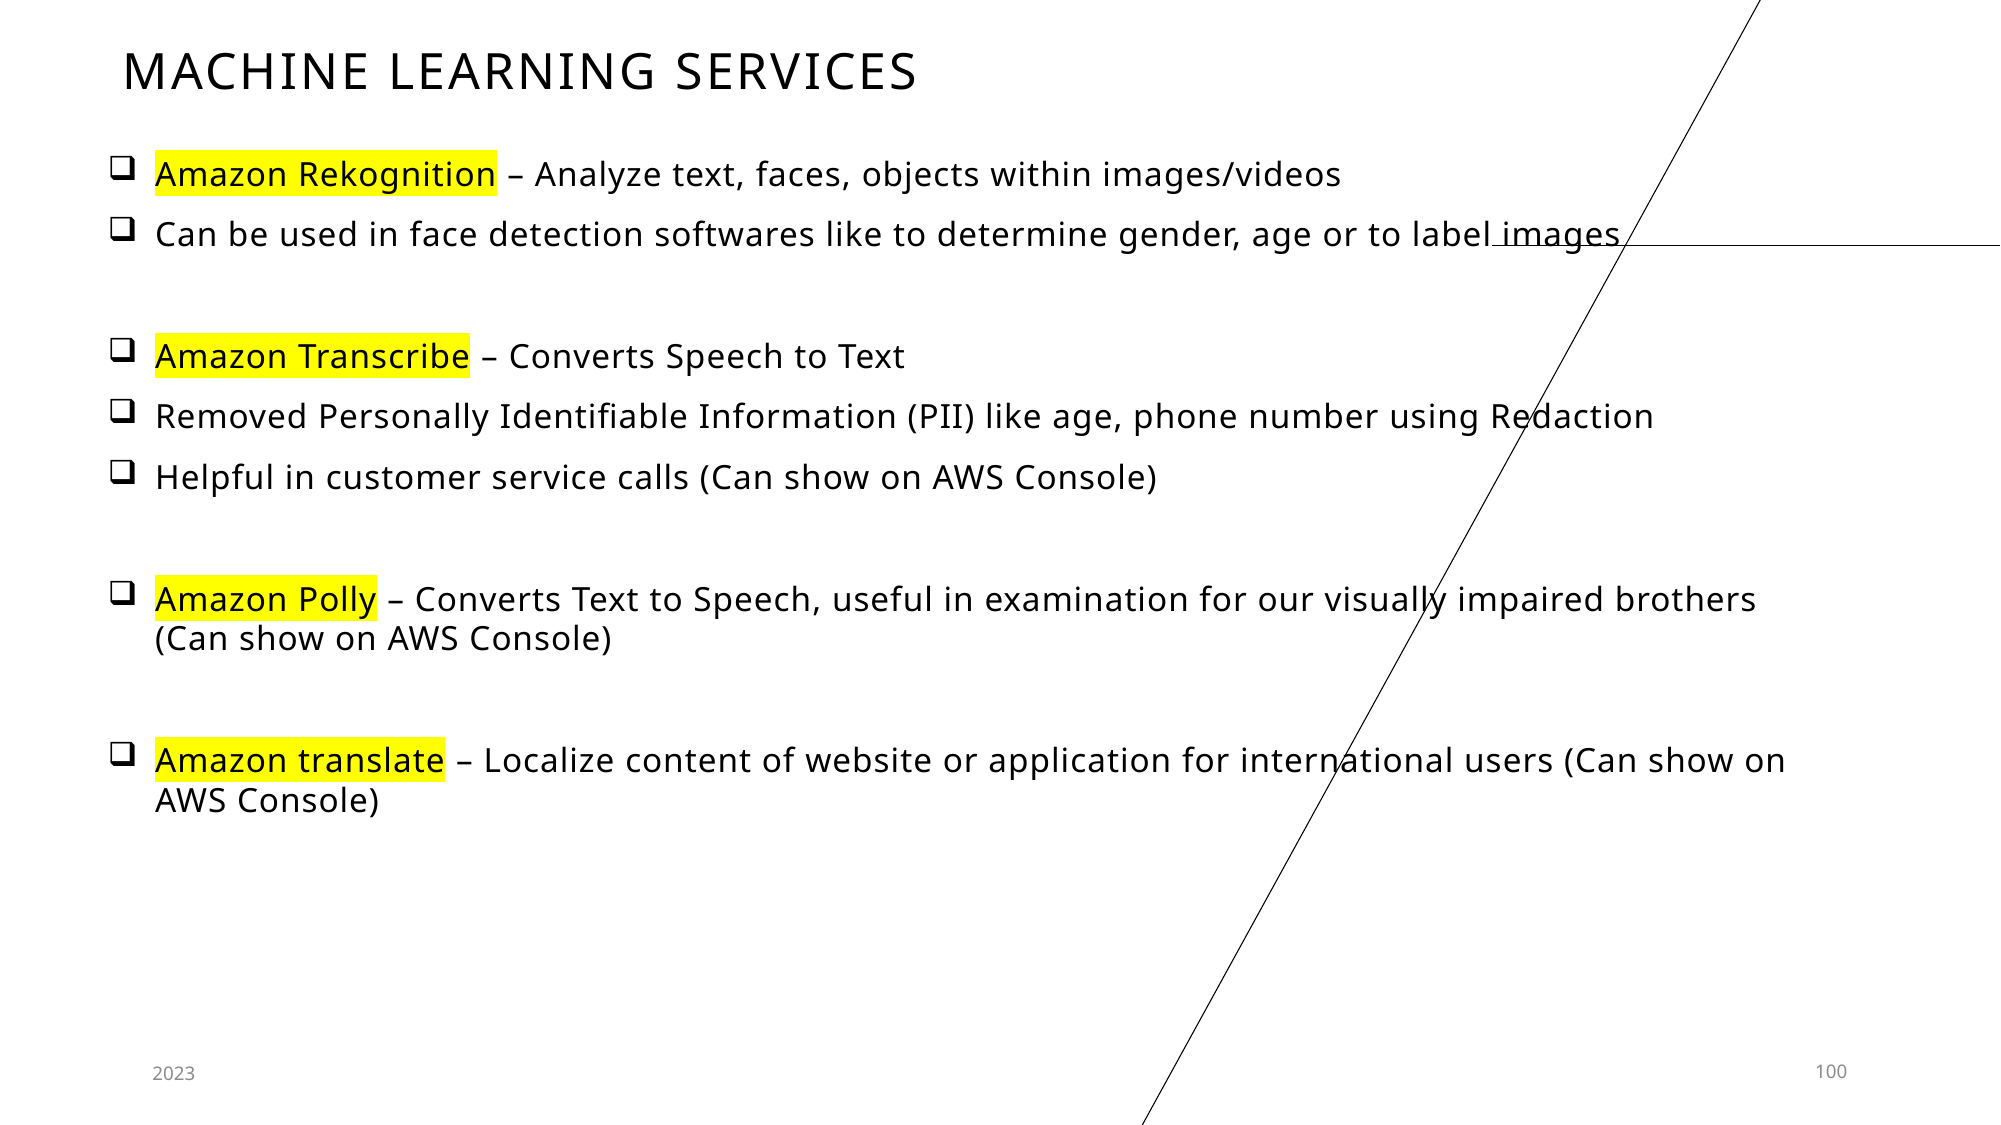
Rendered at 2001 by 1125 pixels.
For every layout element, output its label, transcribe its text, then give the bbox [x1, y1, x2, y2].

list Amazon Rekognition – Analyze text, faces, objects within images/videos Can be used in face detection softwares like to determine gender, age or to label images Amazon Transcribe – Converts Speech to Text Removed Personally Identifiable Information (PII) like age, phone number using Redaction Helpful in customer service calls (Can show on AWS Console) Amazon Polly – Converts Text to Speech, useful in examination for our visually impaired brothers (Can show on AWS Console) Amazon translate – Localize content of website or application for international users (Can show on AWS Console) [93, 145, 1848, 945]
slide_number 100 [1412, 1042, 1863, 1103]
title Machine learning services [108, 23, 1445, 108]
slide_number 2023 [137, 1042, 338, 1103]
